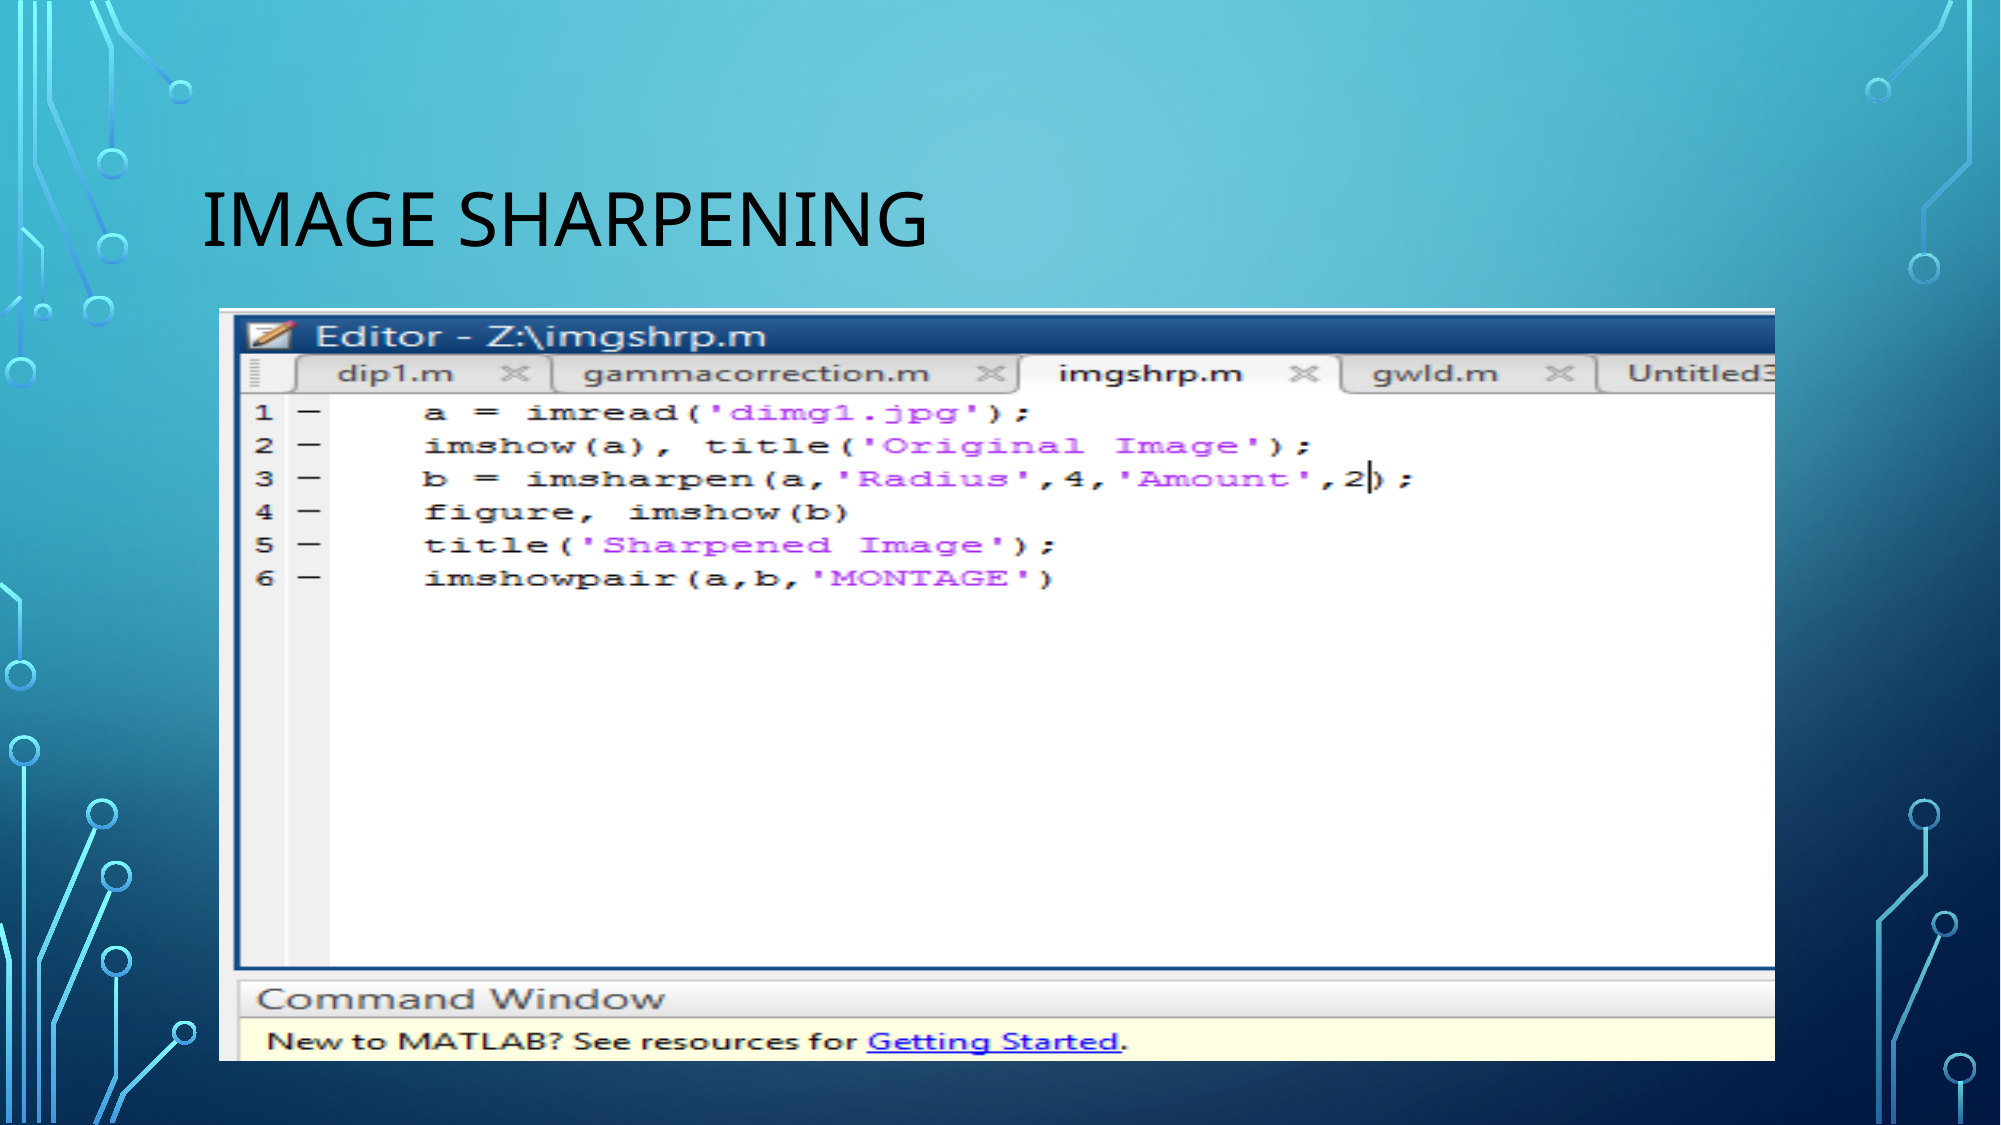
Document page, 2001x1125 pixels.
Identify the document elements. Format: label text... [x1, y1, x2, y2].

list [219, 308, 1775, 1061]
title Image sharpening [187, 101, 1813, 344]
